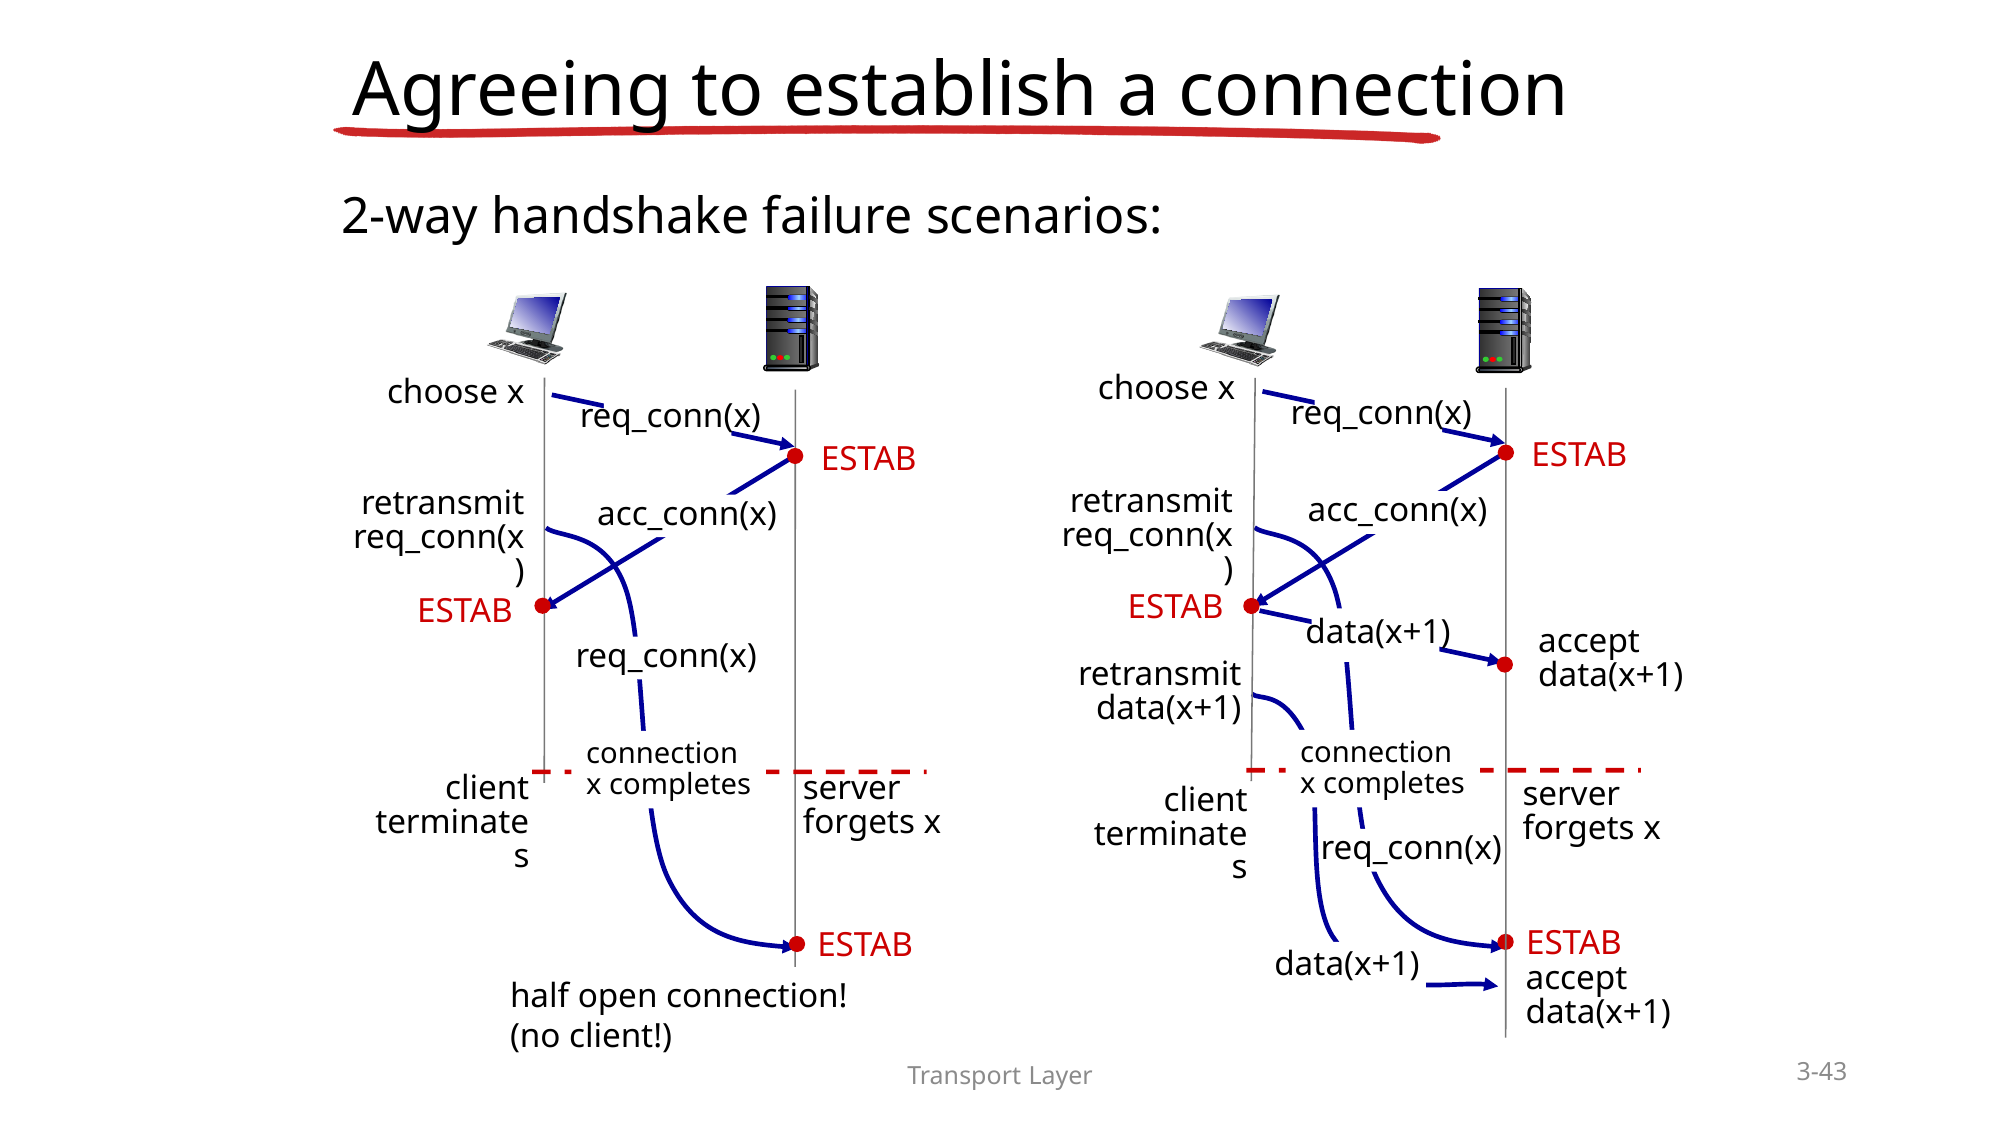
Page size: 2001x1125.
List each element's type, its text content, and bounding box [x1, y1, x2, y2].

text_box 2-way handshake failure scenarios: [326, 176, 1178, 252]
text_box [1070, 288, 1716, 1038]
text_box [376, 286, 933, 637]
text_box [330, 480, 929, 1063]
title Agreeing to establish a connection [337, 21, 1613, 162]
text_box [1039, 478, 1704, 1039]
footer Transport Layer [662, 1042, 1338, 1103]
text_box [352, 730, 981, 849]
slide_number 3-43 [1412, 1042, 1863, 1103]
picture [328, 120, 1454, 149]
